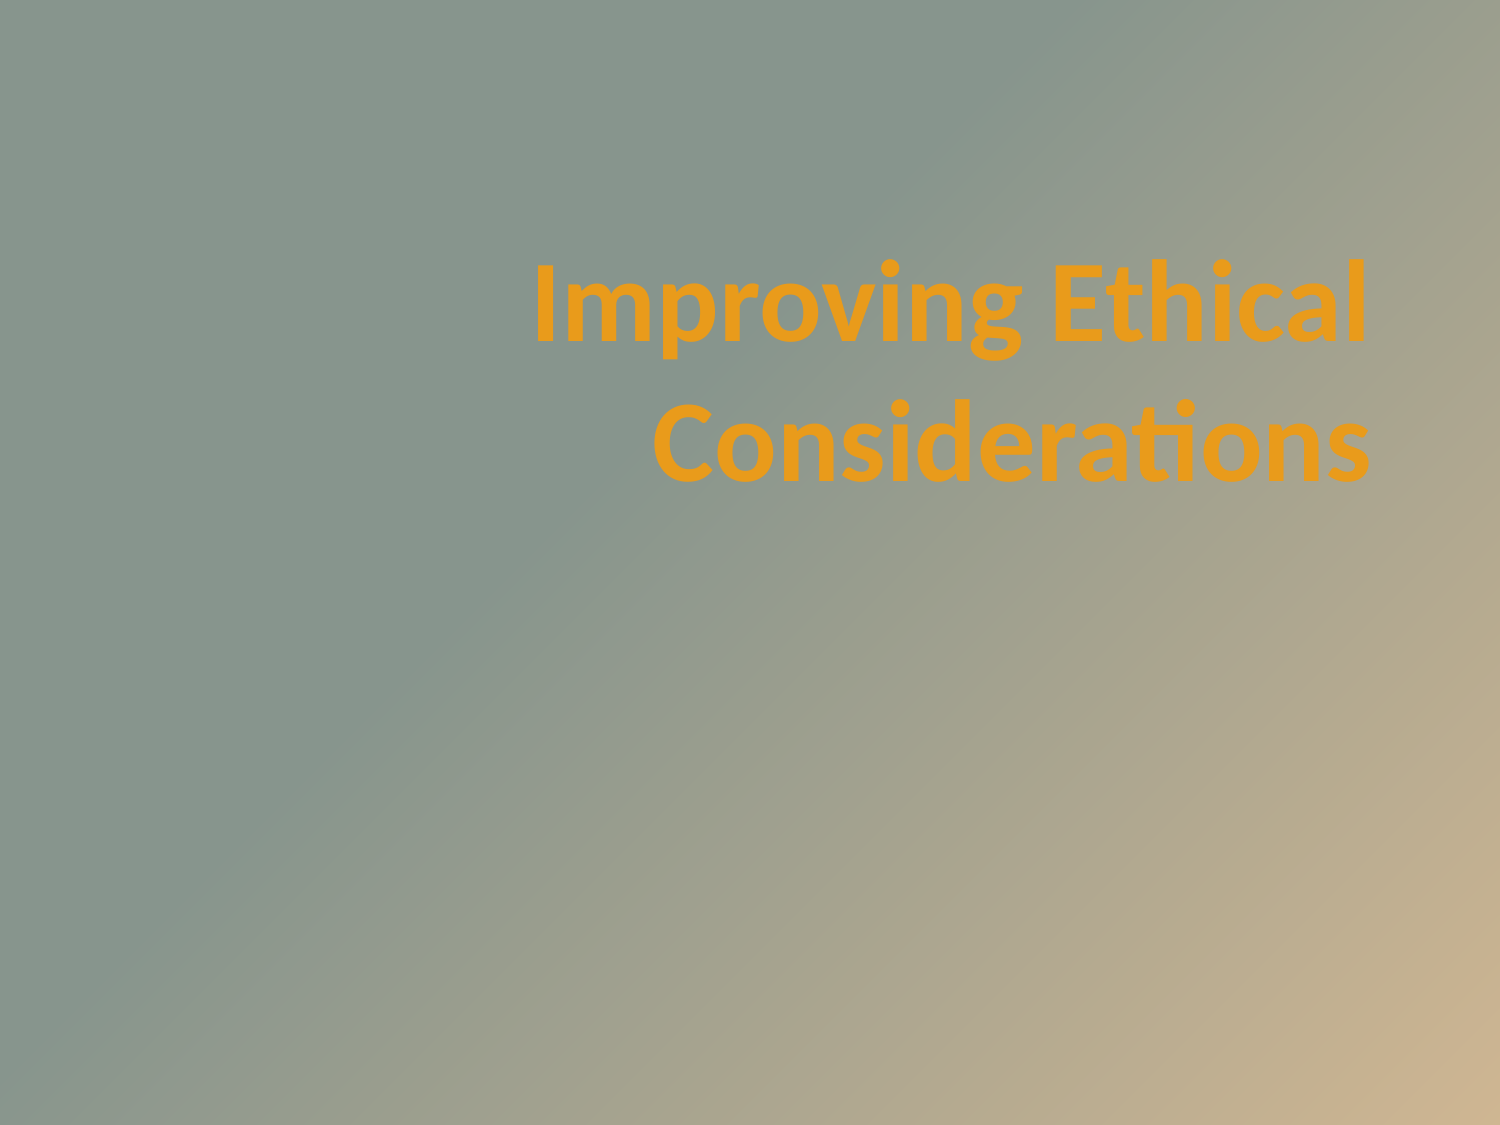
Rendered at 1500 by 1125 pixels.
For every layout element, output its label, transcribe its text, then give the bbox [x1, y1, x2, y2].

title Improving Ethical Considerations [87, 224, 1376, 525]
